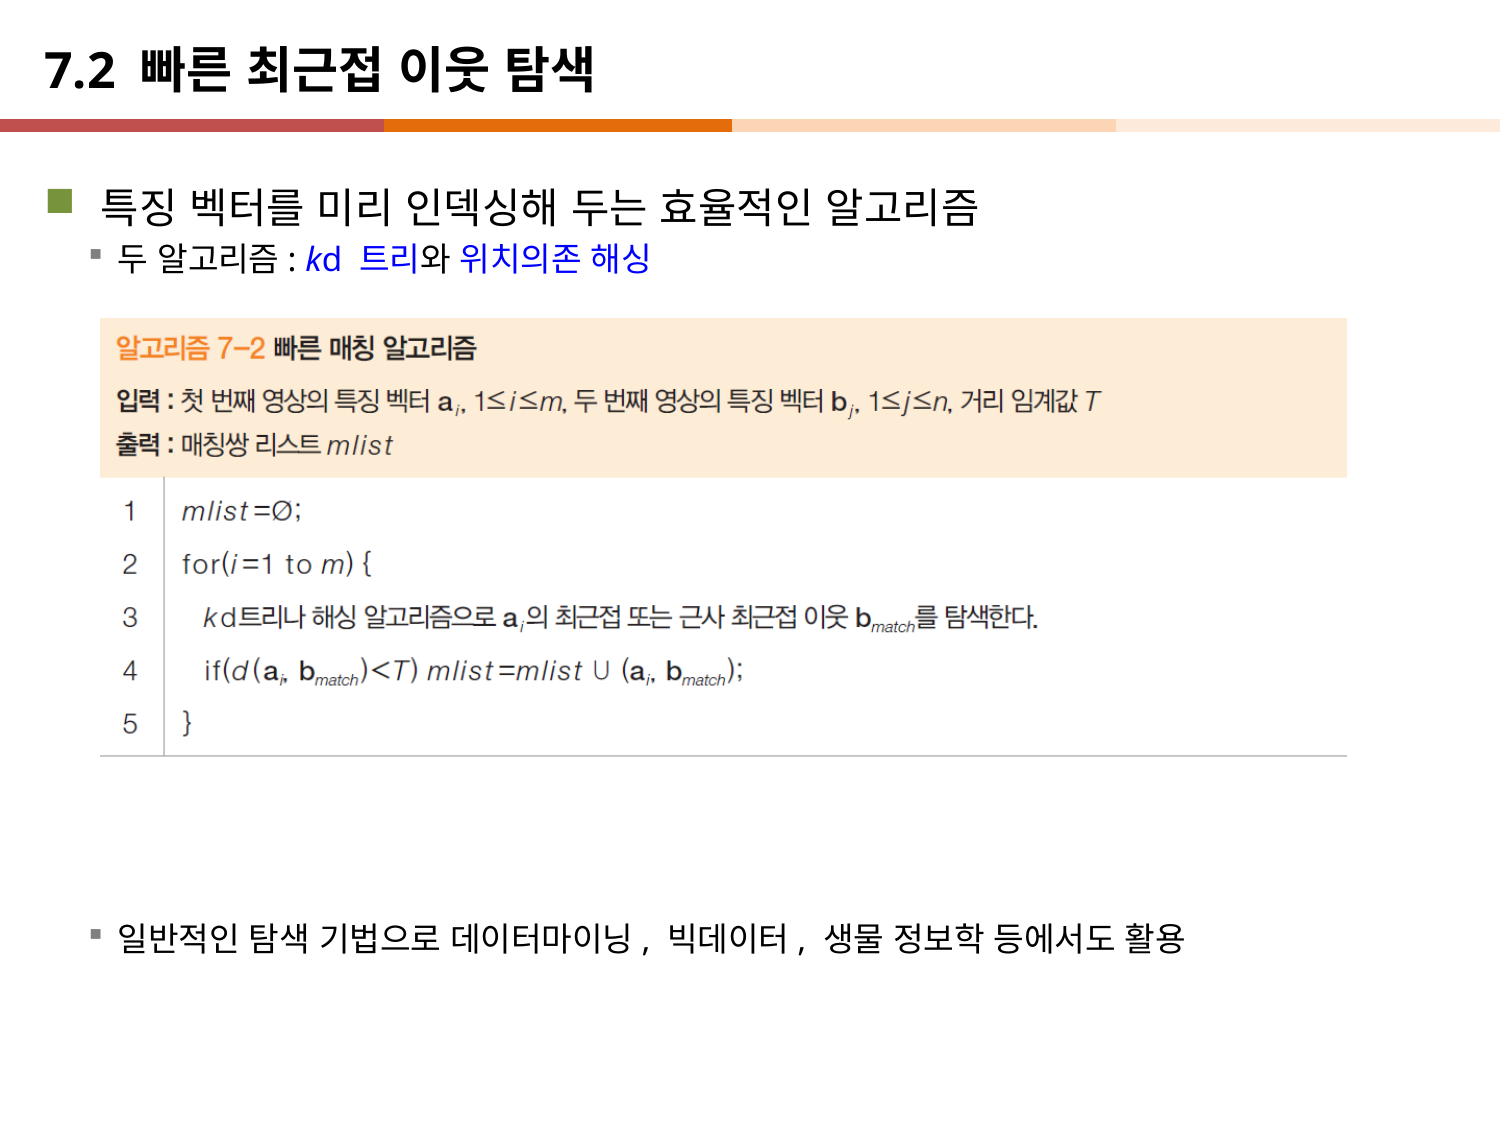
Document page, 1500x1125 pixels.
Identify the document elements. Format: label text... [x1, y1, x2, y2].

title 7.2 빠른 최근접 이웃 탐색 [29, 23, 1270, 114]
picture [100, 318, 1348, 768]
list 특징 벡터를 미리 인덱싱해 두는 효율적인 알고리즘 두 알고리즘: kd 트리와 위치의존 해싱 일반적인 탐색 기법으로 데이터마이닝, 빅데이터, 생물 정보학 등에서도 활용 [29, 148, 1471, 1083]
